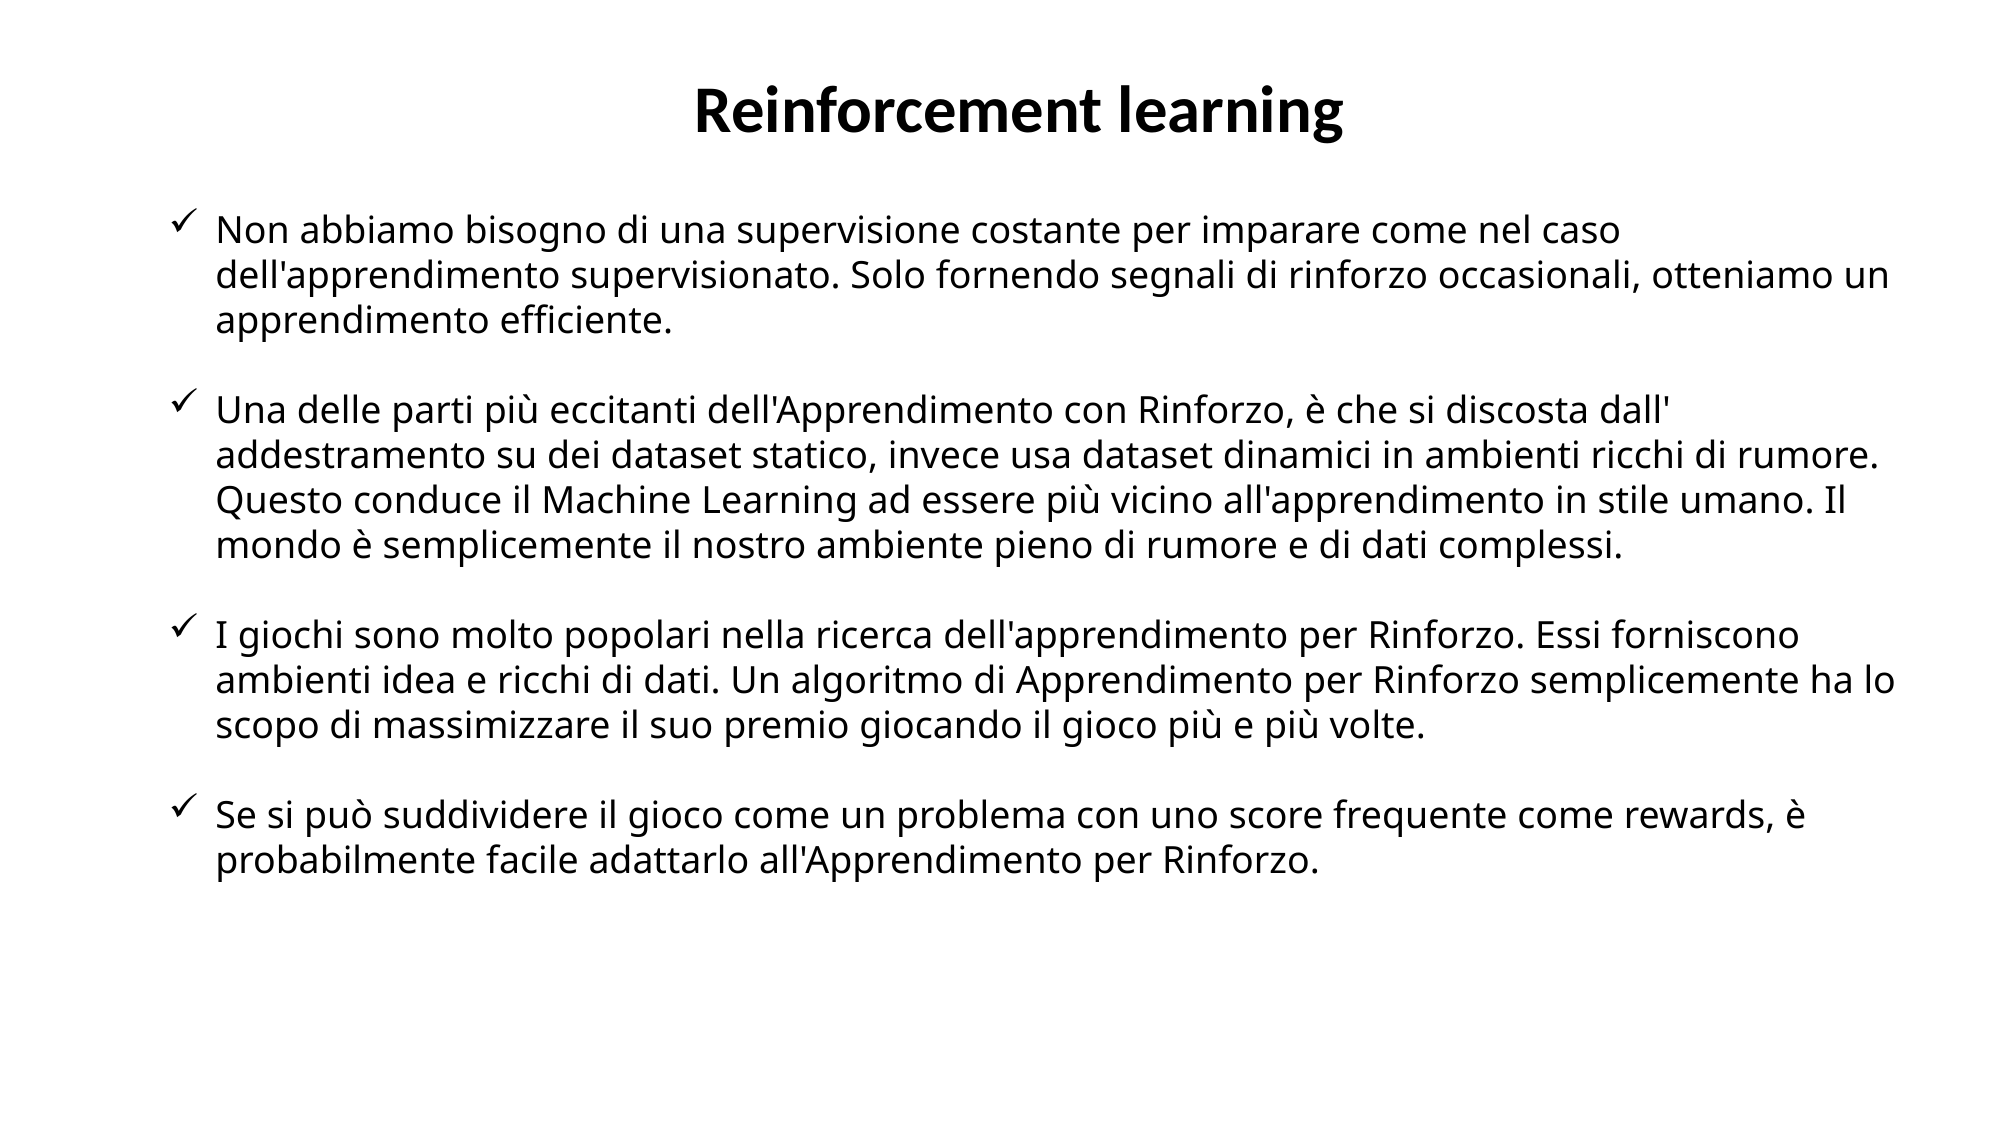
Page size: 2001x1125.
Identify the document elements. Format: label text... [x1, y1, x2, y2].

text_box Non abbiamo bisogno di una supervisione costante per imparare come nel caso dell'apprendimento supervisionato. Solo fornendo segnali di rinforzo occasionali, otteniamo un apprendimento efficiente. Una delle parti più eccitanti dell'Apprendimento con Rinforzo, è che si discosta dall' addestramento su dei dataset statico, invece usa dataset dinamici in ambienti ricchi di rumore. Questo conduce il Machine Learning ad essere più vicino all'apprendimento in stile umano. Il mondo è semplicemente il nostro ambiente pieno di rumore e di dati complessi. I giochi sono molto popolari nella ricerca dell'apprendimento per Rinforzo. Essi forniscono ambienti idea e ricchi di dati. Un algoritmo di Apprendimento per Rinforzo semplicemente ha lo scopo di massimizzare il suo premio giocando il gioco più e più volte. Se si può suddividere il gioco come un problema con uno score frequente come rewards, è probabilmente facile adattarlo all'Apprendimento per Rinforzo. [153, 198, 1949, 889]
text_box Reinforcement learning [679, 58, 1360, 154]
